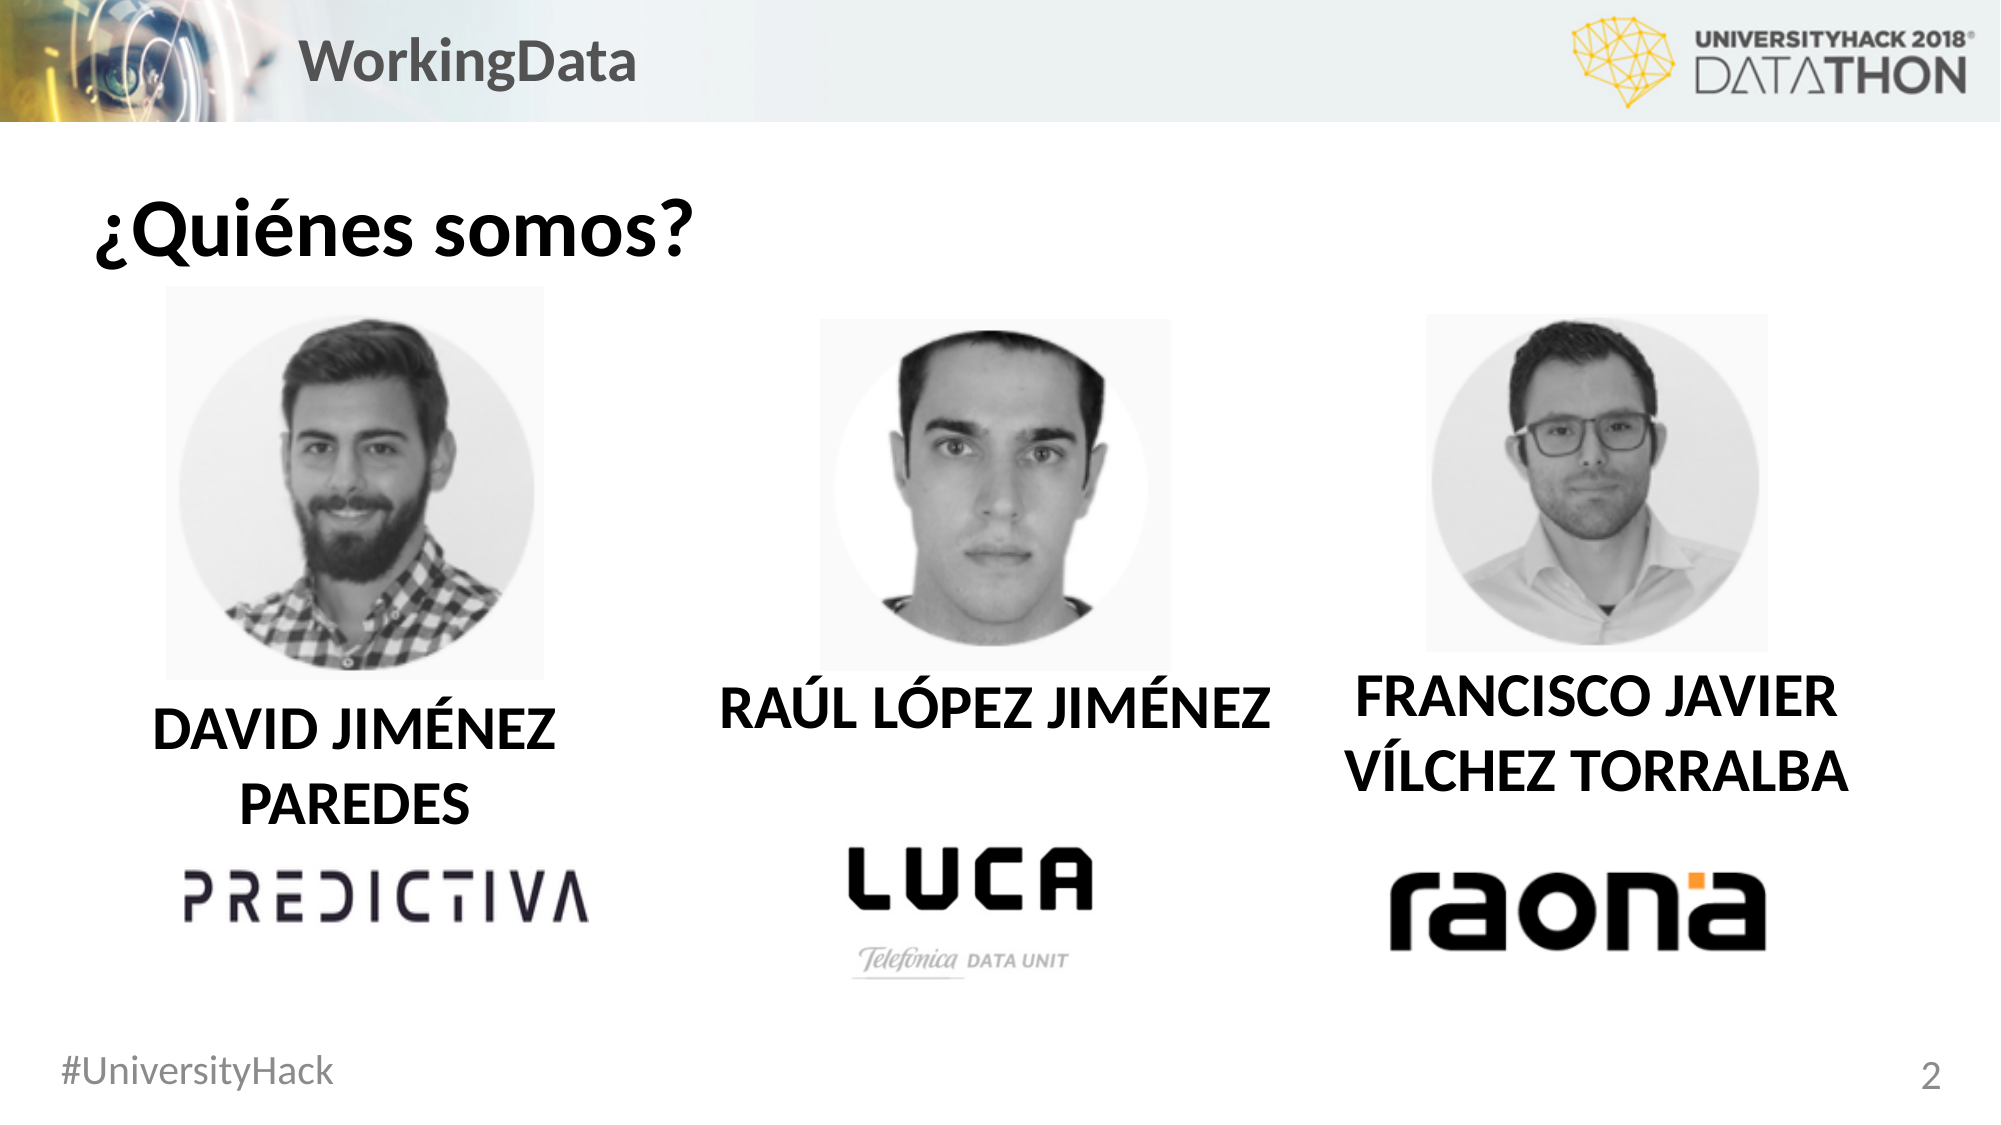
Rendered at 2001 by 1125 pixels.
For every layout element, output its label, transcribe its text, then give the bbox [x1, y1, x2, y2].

slide_number 2 [1506, 1042, 1957, 1103]
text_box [23, 286, 1929, 988]
text_box ¿Quiénes somos? [78, 165, 1922, 280]
picture [0, 0, 2000, 122]
text_box #UniversityHack [45, 1037, 387, 1098]
